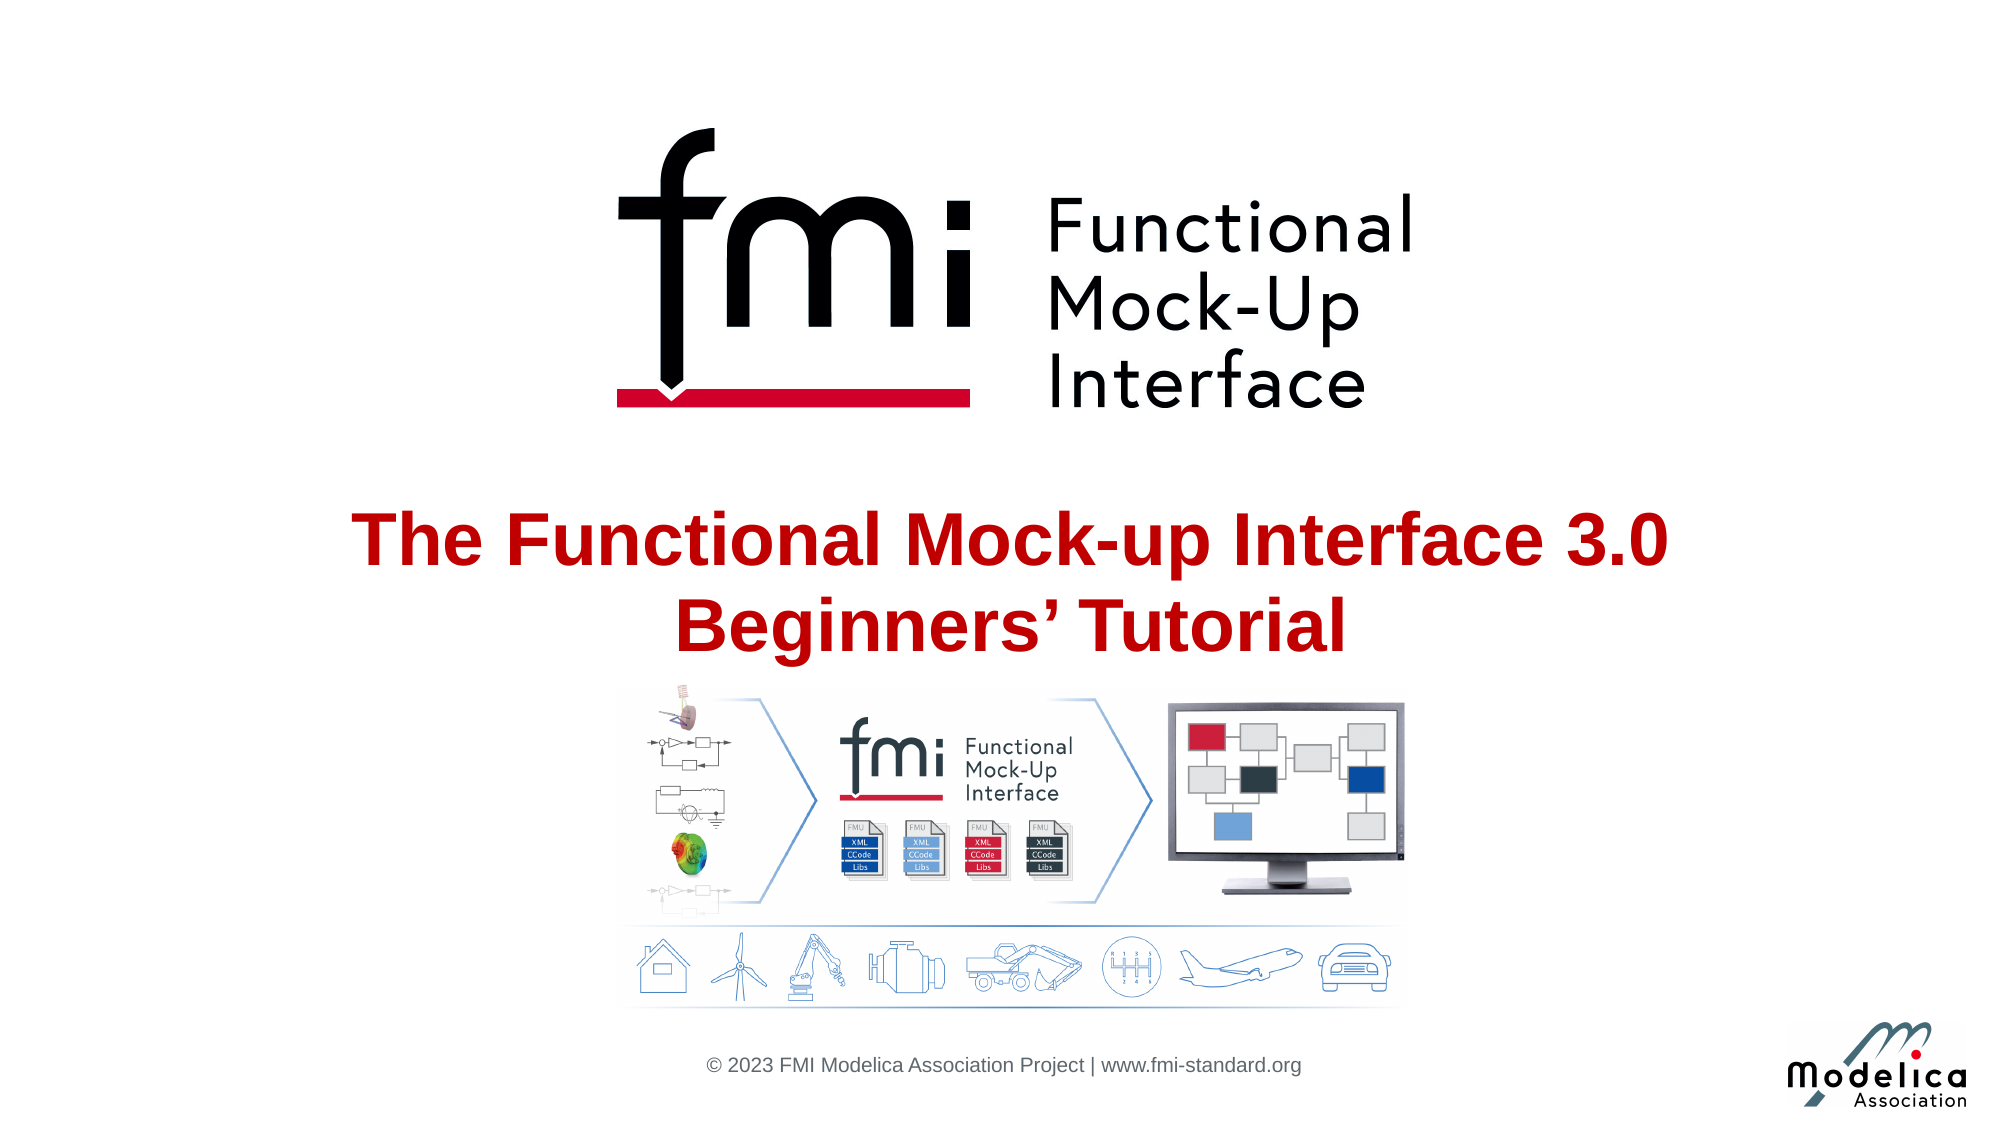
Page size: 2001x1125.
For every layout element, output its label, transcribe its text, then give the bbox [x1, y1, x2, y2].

title The Functional Mock-up Interface 3.0 Beginners’ Tutorial [253, 496, 1770, 677]
picture [617, 128, 1410, 408]
picture [614, 681, 1413, 1009]
picture [1788, 1022, 1966, 1107]
